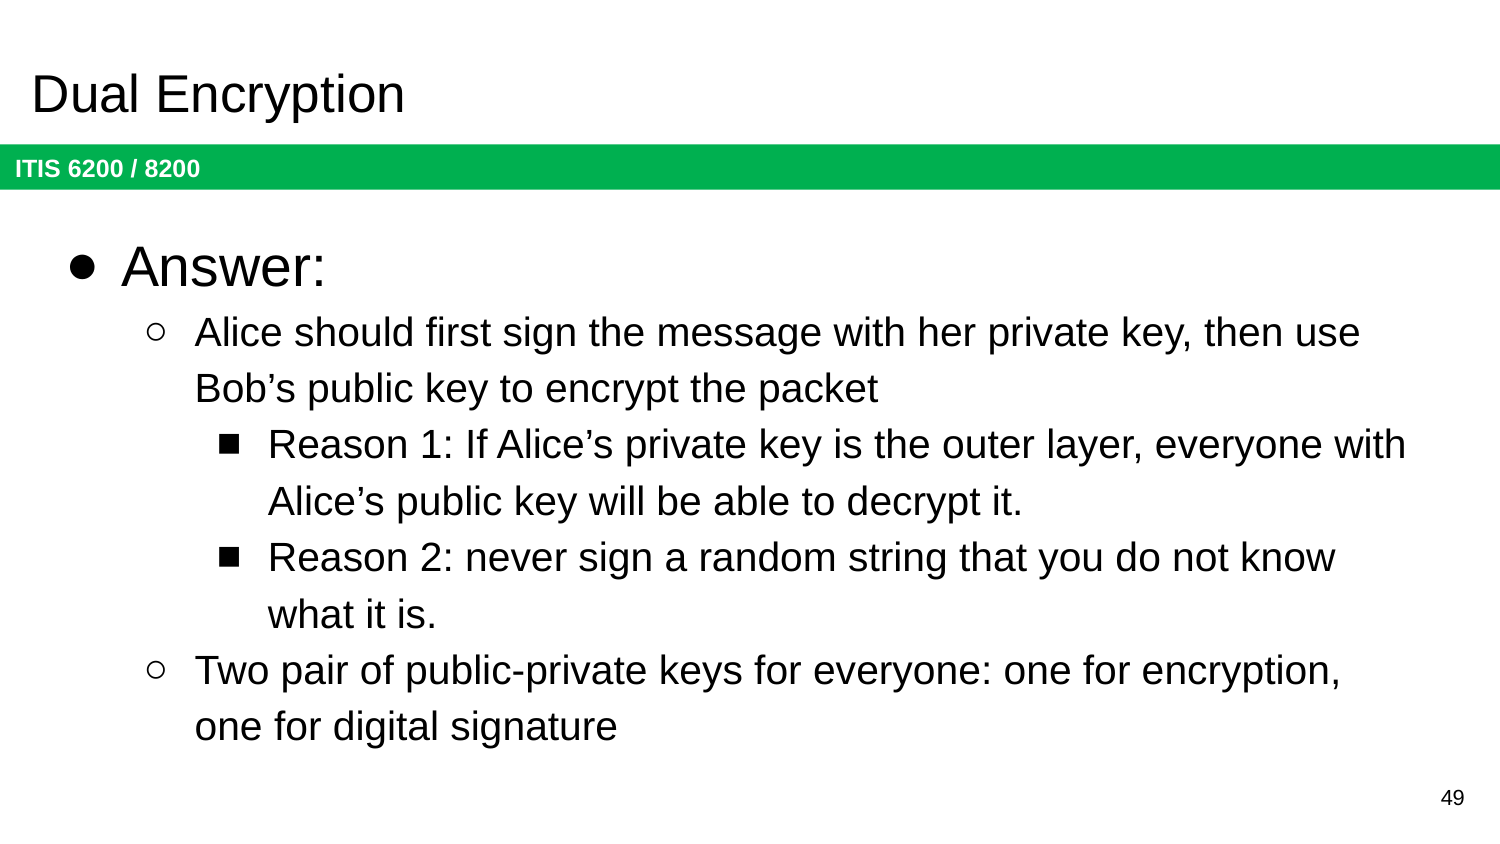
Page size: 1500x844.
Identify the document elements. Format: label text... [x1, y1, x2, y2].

title Dual Encryption [16, 44, 1415, 139]
list Answer: Alice should first sign the message with her private key, then use Bob’s public key to encrypt the packet Reason 1: If Alice’s private key is the outer layer, everyone with Alice’s public key will be able to decrypt it. Reason 2: never sign a random string that you do not know what it is. Two pair of public-private keys for everyone: one for encryption, one for digital signature [32, 204, 1431, 765]
slide_number 49 [1389, 764, 1480, 830]
